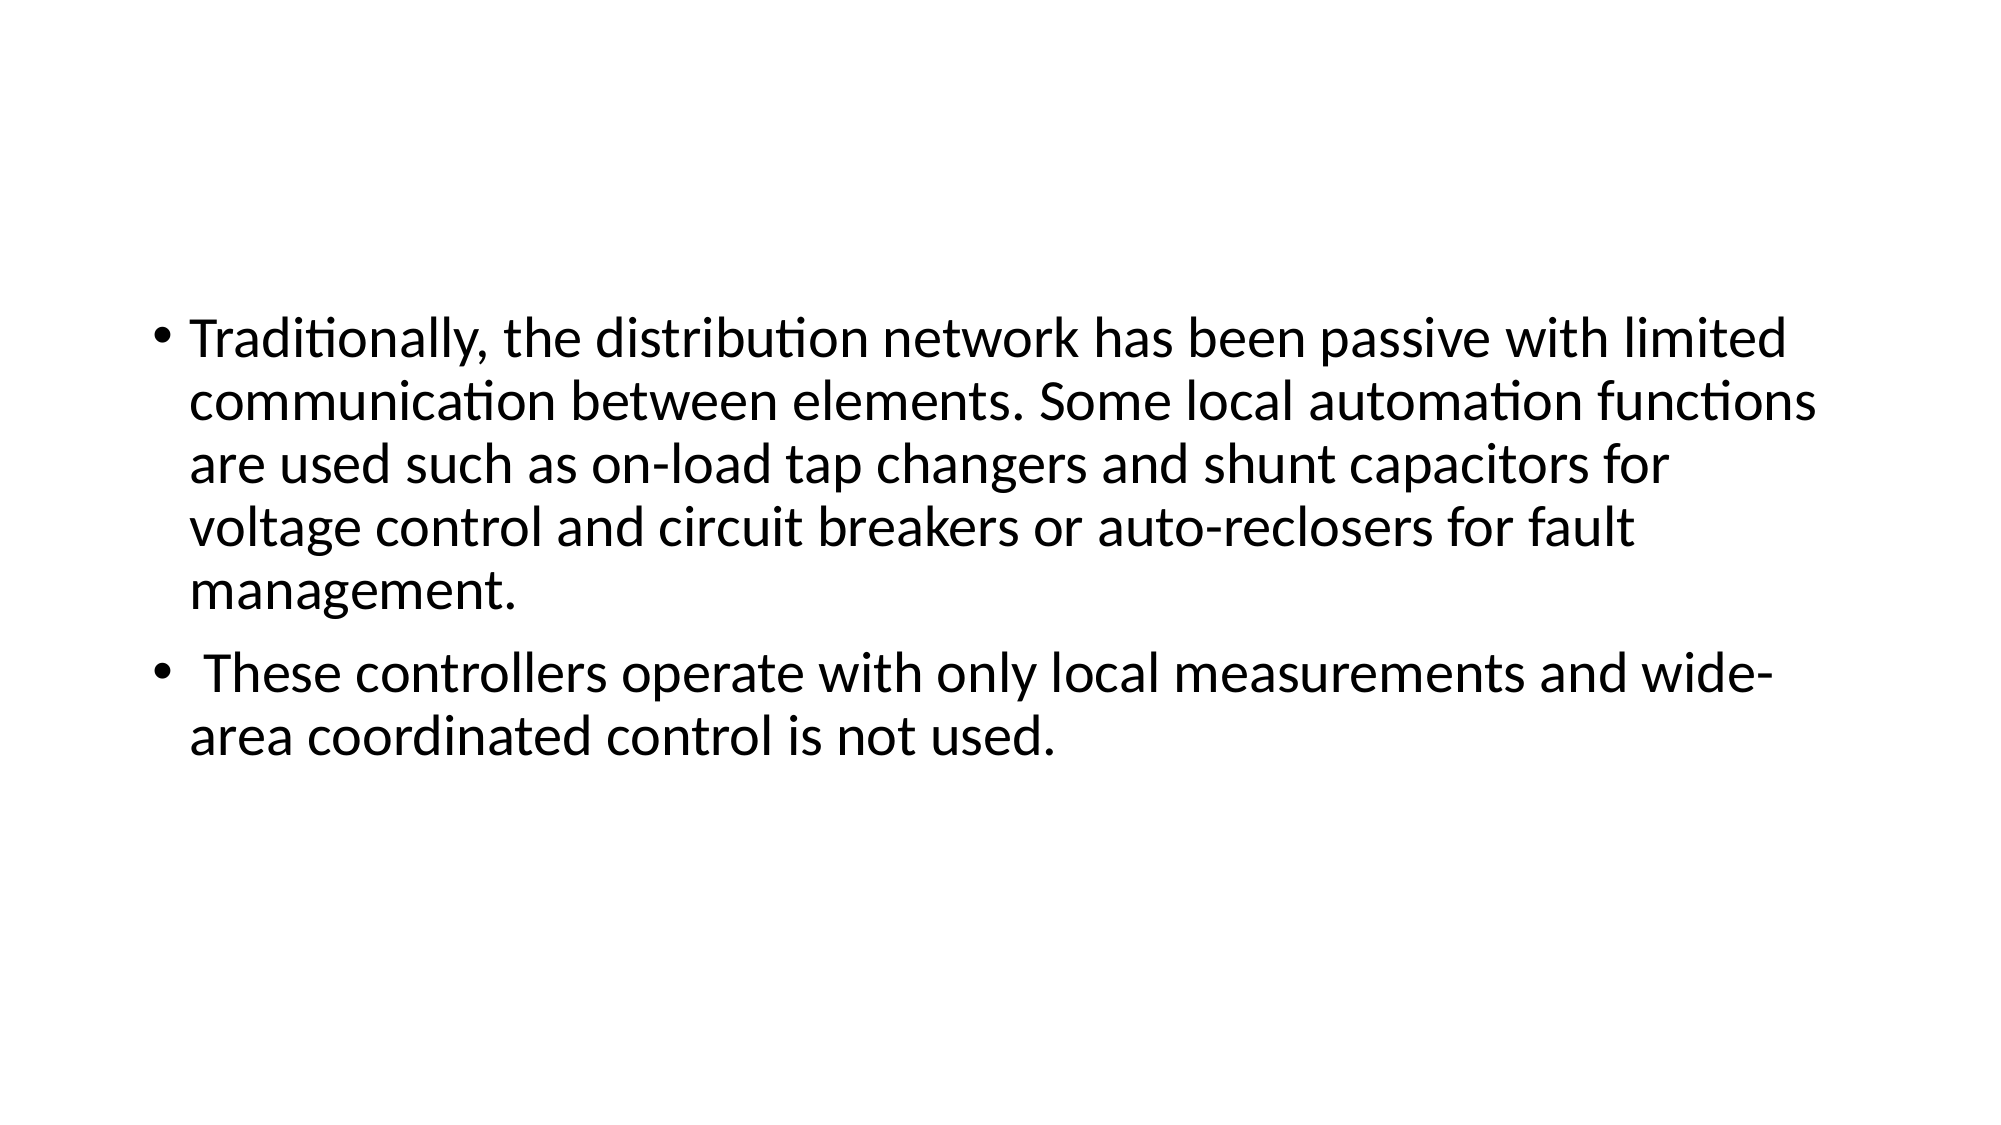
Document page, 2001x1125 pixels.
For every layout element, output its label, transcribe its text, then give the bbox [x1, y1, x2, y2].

list Traditionally, the distribution network has been passive with limited communication between elements. Some local automation functions are used such as on-load tap changers and shunt capacitors for voltage control and circuit breakers or auto-reclosers for fault management. These controllers operate with only local measurements and wide-area coordinated control is not used. [137, 299, 1863, 1014]
